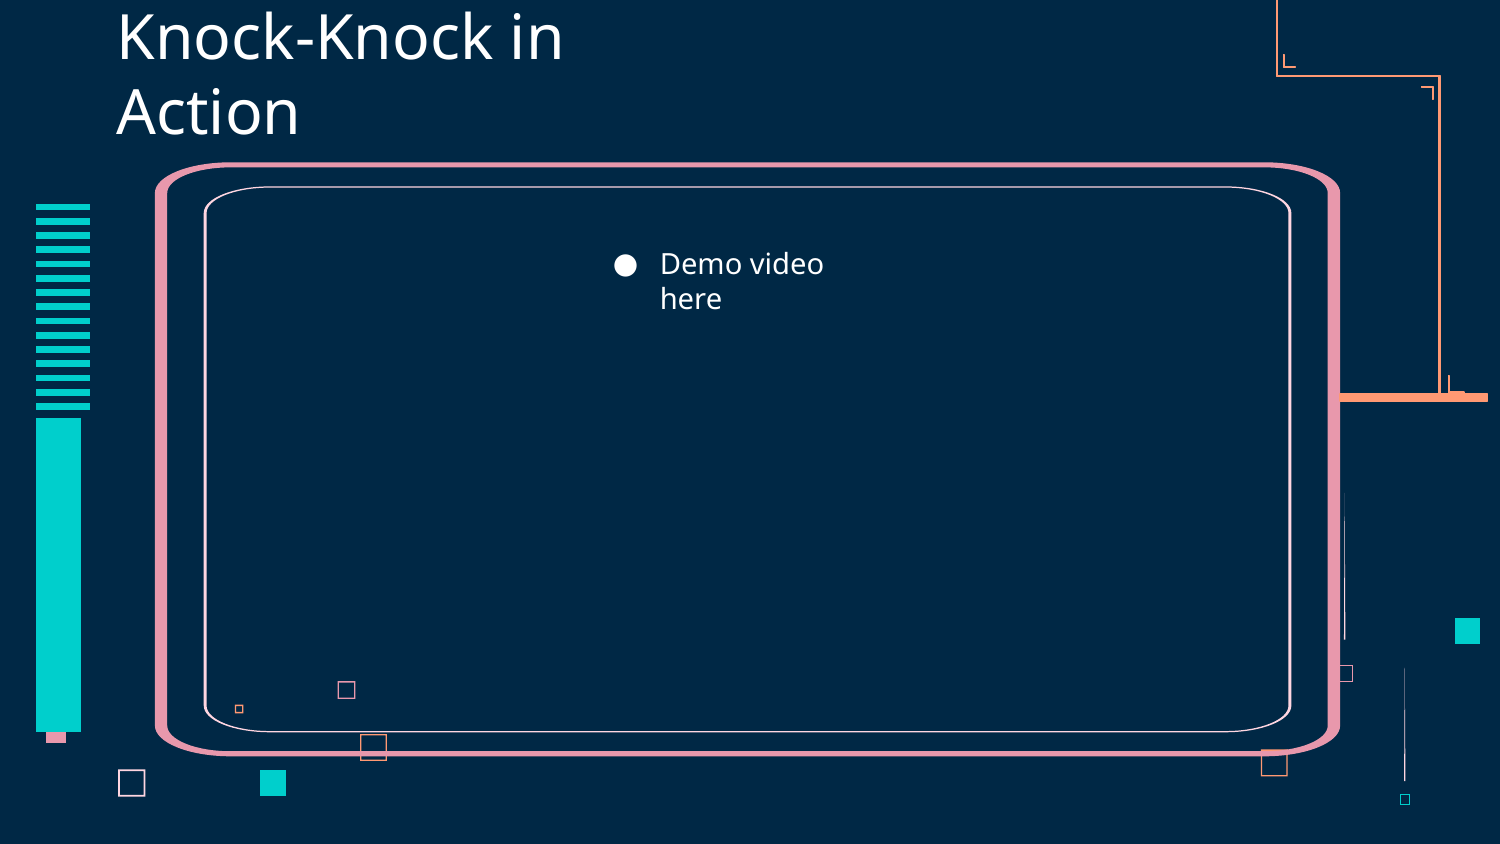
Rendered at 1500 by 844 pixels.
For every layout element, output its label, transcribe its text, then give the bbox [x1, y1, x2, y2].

title Knock-Knock in Action [101, 67, 691, 160]
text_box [35, 162, 1341, 757]
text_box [1276, 0, 1488, 402]
